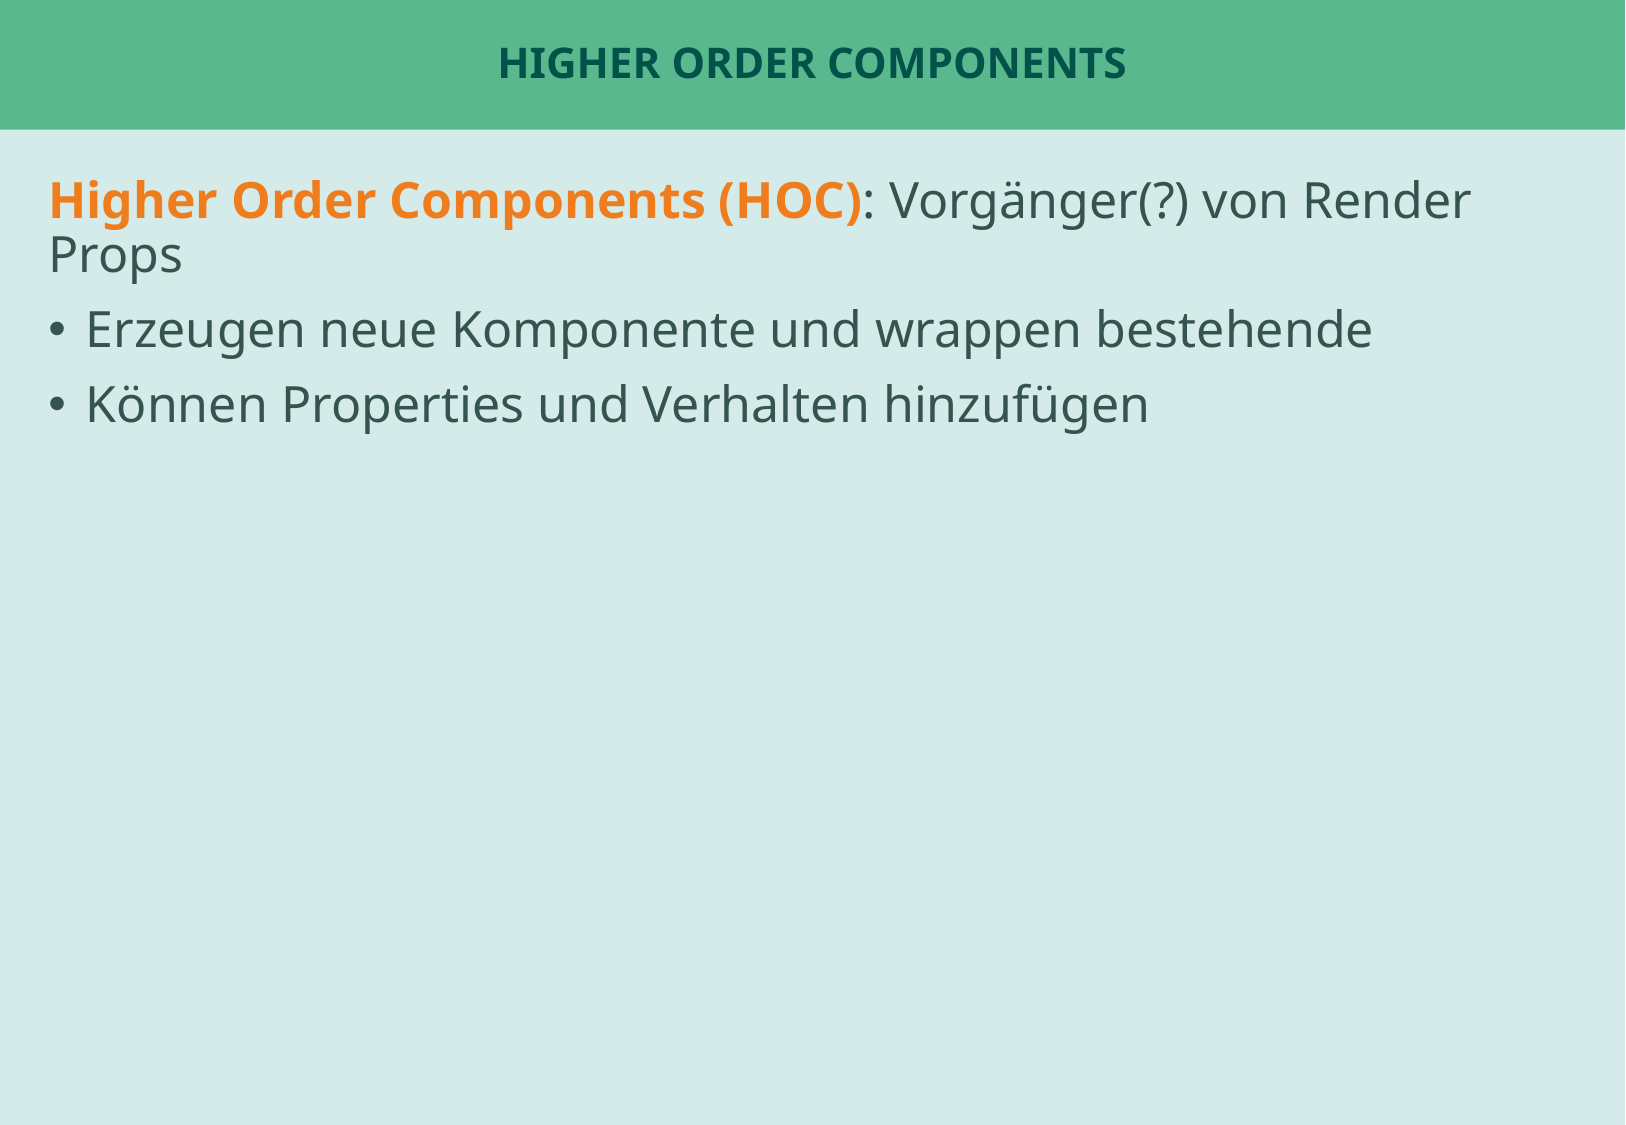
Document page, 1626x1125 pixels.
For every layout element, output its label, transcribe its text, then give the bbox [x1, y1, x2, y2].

title Higher order Components [0, 0, 1625, 130]
list Higher Order Components (HOC): Vorgänger(?) von Render Props Erzeugen neue Komponente und wrappen bestehende Können Properties und Verhalten hinzufügen [33, 168, 1592, 1043]
